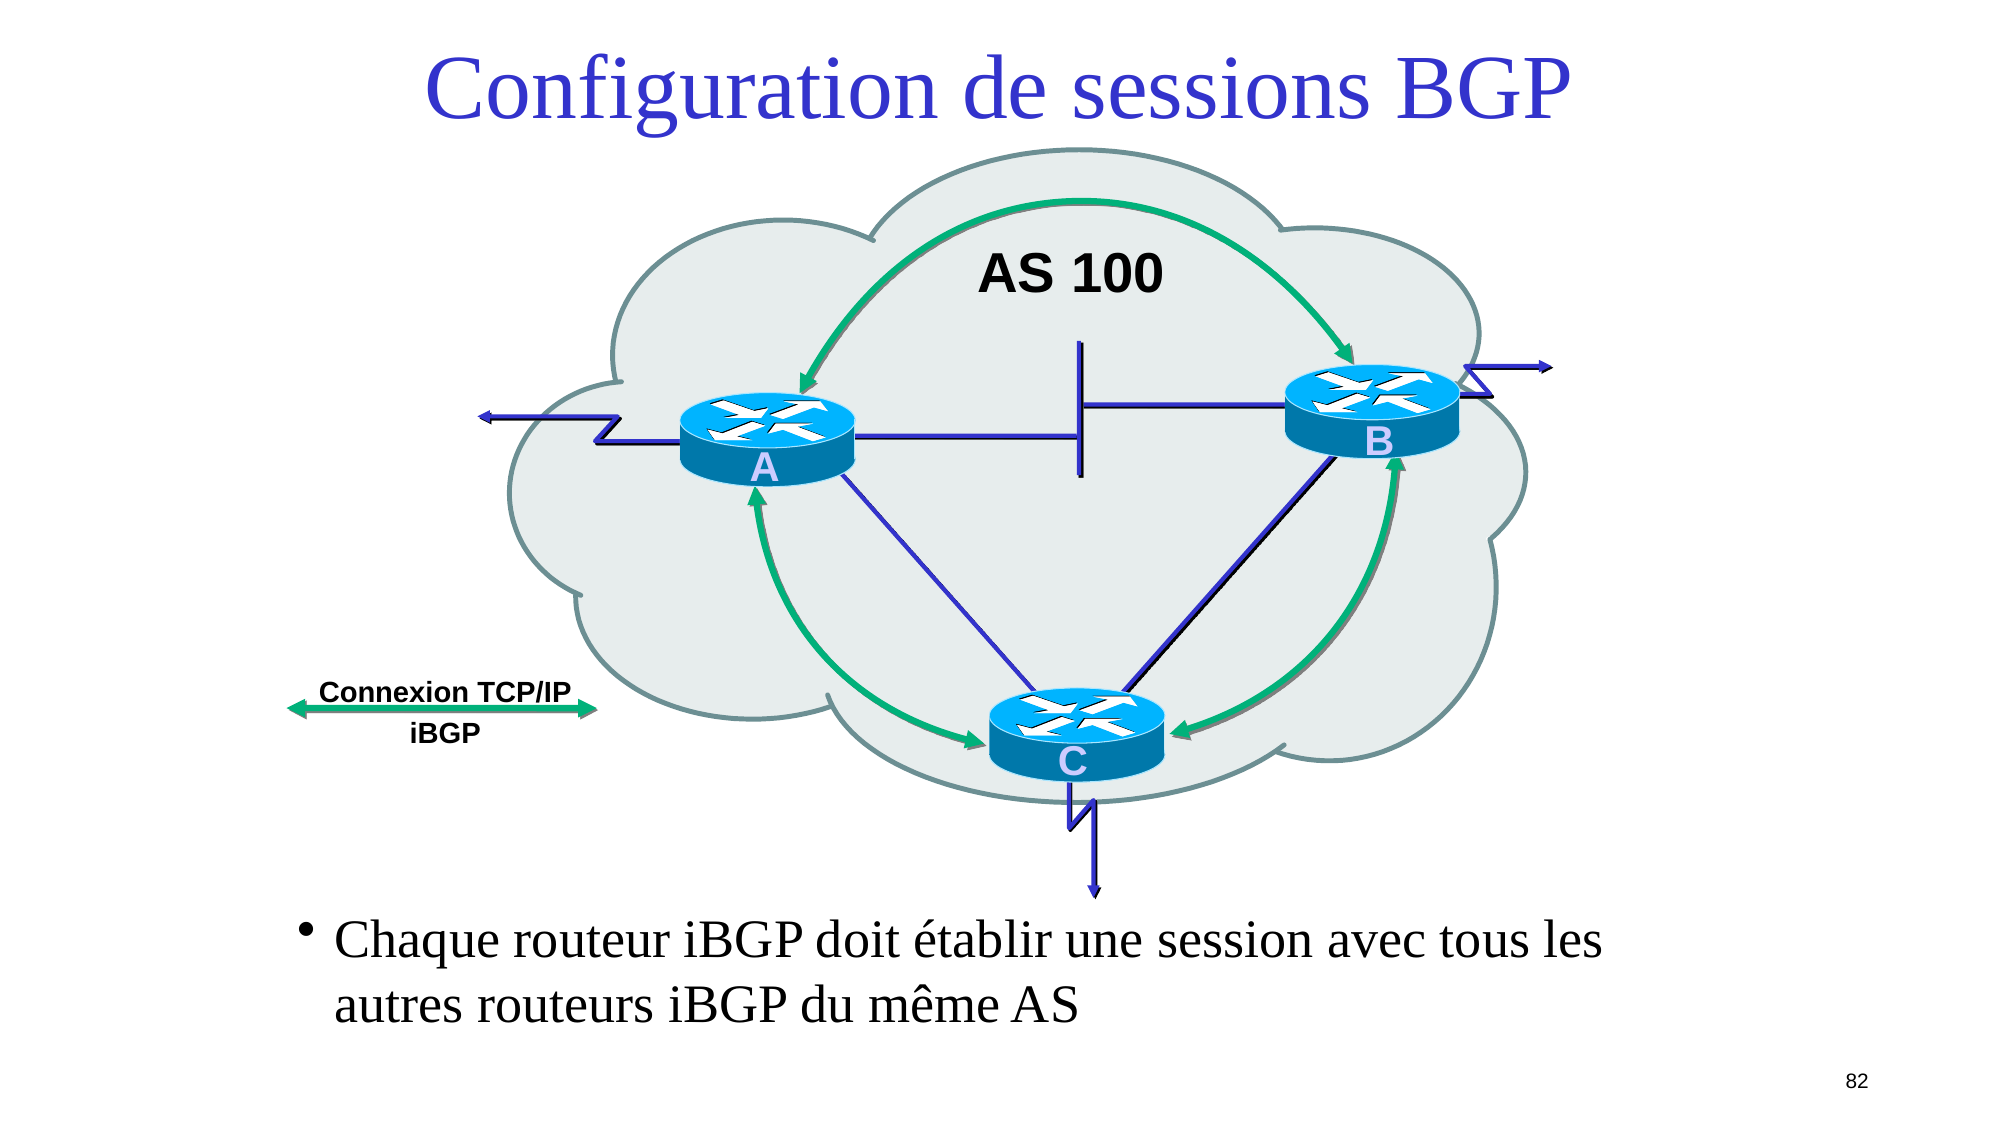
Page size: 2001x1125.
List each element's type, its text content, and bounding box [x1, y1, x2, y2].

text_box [679, 392, 856, 490]
title Configuration de sessions BGP [362, 0, 1638, 184]
picture [504, 144, 1531, 808]
text_box Chaque routeur iBGP doit établir une session avec tous les autres routeurs iBGP du même AS [283, 896, 1619, 1041]
text_box [1531, 359, 1552, 373]
text_box [477, 410, 504, 423]
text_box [989, 687, 1166, 785]
text_box [1068, 808, 1100, 898]
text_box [1284, 364, 1461, 464]
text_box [286, 658, 504, 758]
